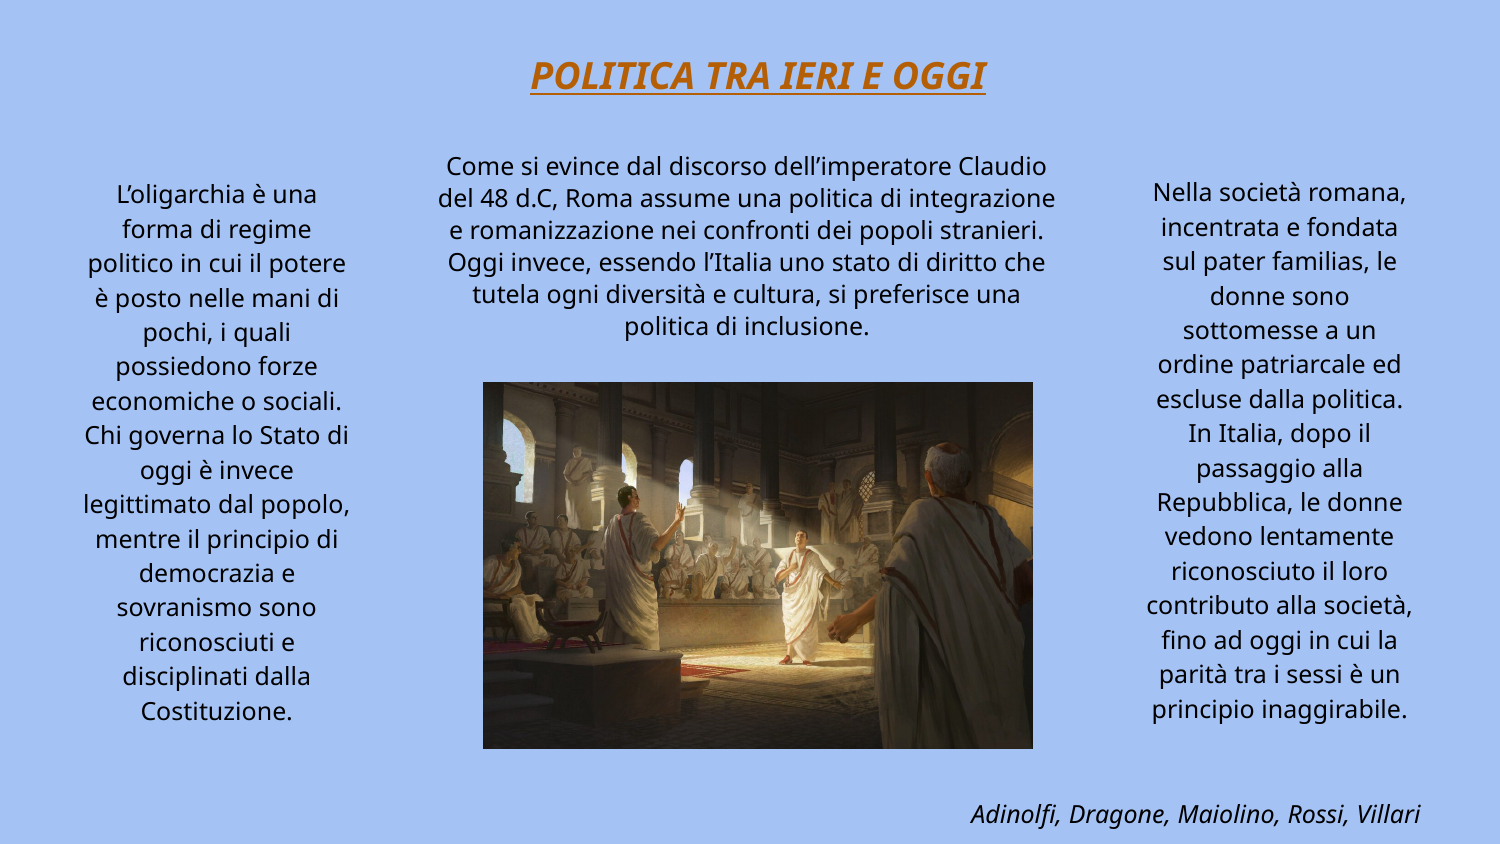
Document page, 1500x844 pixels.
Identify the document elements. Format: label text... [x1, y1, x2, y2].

picture [483, 382, 1034, 750]
text_box Come si evince dal discorso dell’imperatore Claudio del 48 d.C, Roma assume una politica di integrazione e romanizzazione nei confronti dei popoli stranieri. Oggi invece, essendo l’Italia uno stato di diritto che tutela ogni diversità e cultura, si preferisce una politica di inclusione. [414, 133, 1080, 403]
list L’oligarchia è una forma di regime politico in cui il potere è posto nelle mani di pochi, i quali possiedono forze economiche o sociali. Chi governa lo Stato di oggi è invece legittimato dal popolo, mentre il principio di democrazia e sovranismo sono riconosciuti e disciplinati dalla Costituzione. [67, 159, 367, 685]
text_box Nella società romana, incentrata e fondata sul pater familias, le donne sono sottomesse a un ordine patriarcale ed escluse dalla politica. In Italia, dopo il passaggio alla Repubblica, le donne vedono lentamente riconosciuto il loro contributo alla società, fino ad oggi in cui la parità tra i sessi è un principio inaggirabile. [1130, 157, 1430, 738]
text_box Adinolfi, Dragone, Maiolino, Rossi, Villari [874, 783, 1500, 844]
title POLITICA TRA IERI E OGGI [51, 11, 1449, 106]
